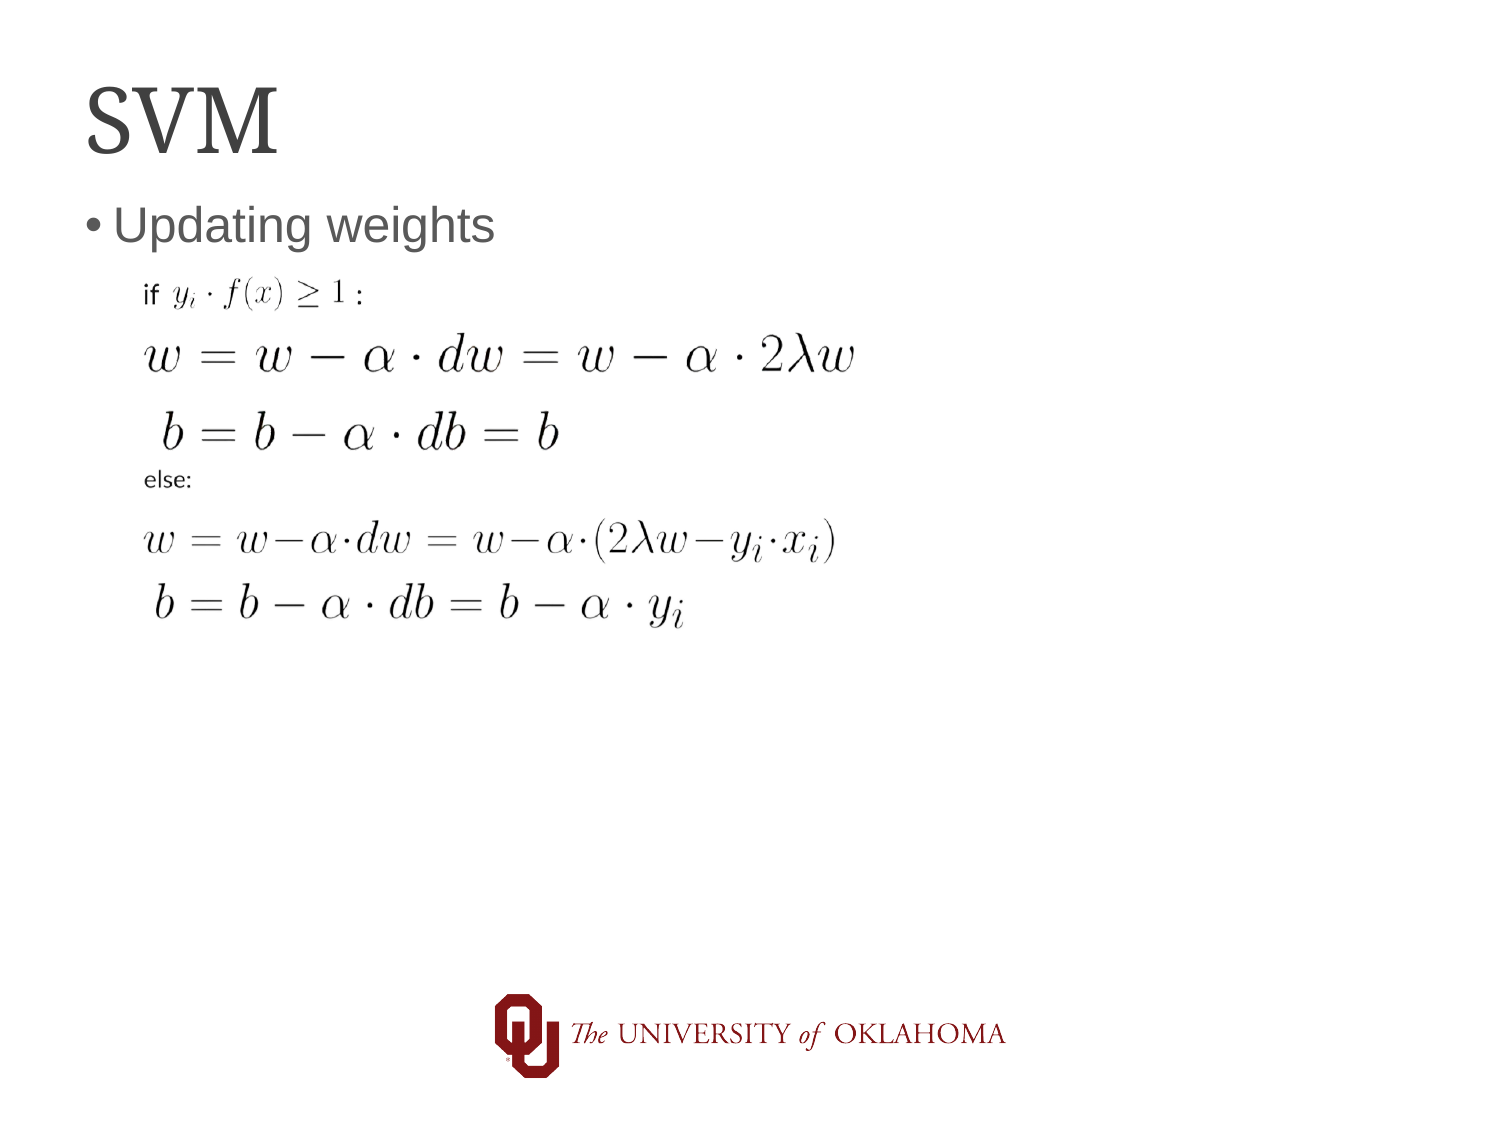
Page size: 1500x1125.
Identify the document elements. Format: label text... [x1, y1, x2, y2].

picture [469, 907, 1032, 1125]
title SVM [69, 15, 1364, 192]
picture [136, 268, 883, 641]
list Updating weights [69, 192, 1364, 907]
